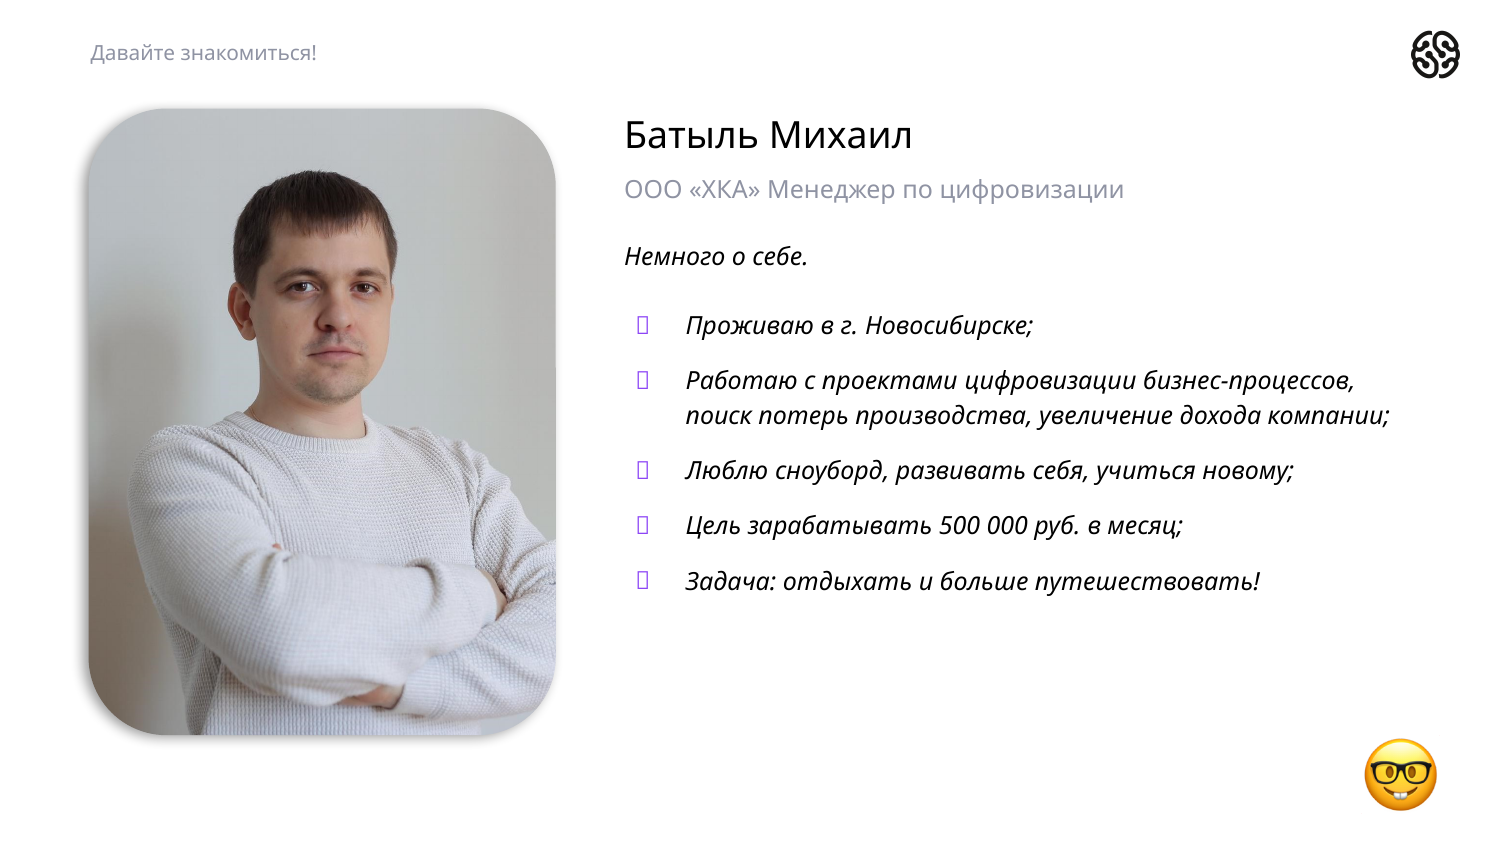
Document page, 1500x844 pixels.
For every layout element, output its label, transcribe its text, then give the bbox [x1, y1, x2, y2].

subtitle Немного о себе. Проживаю в г. Новосибирске; Работаю с проектами цифровизации бизнес-процессов, поиск потерь производства, увеличение дохода компании; Люблю сноуборд, развивать себя, учиться новому; Цель зарабатывать 500 000 руб. в месяц; Задача: отдыхать и больше путешествовать! [624, 236, 1412, 726]
title Батыль Михаил [624, 118, 1412, 168]
picture [88, 108, 556, 736]
subtitle Давайте знакомиться! [88, 24, 1066, 84]
picture [1361, 734, 1441, 814]
picture [1411, 30, 1460, 79]
subtitle ООО «ХКА» Менеджер по цифровизации [624, 168, 1412, 236]
